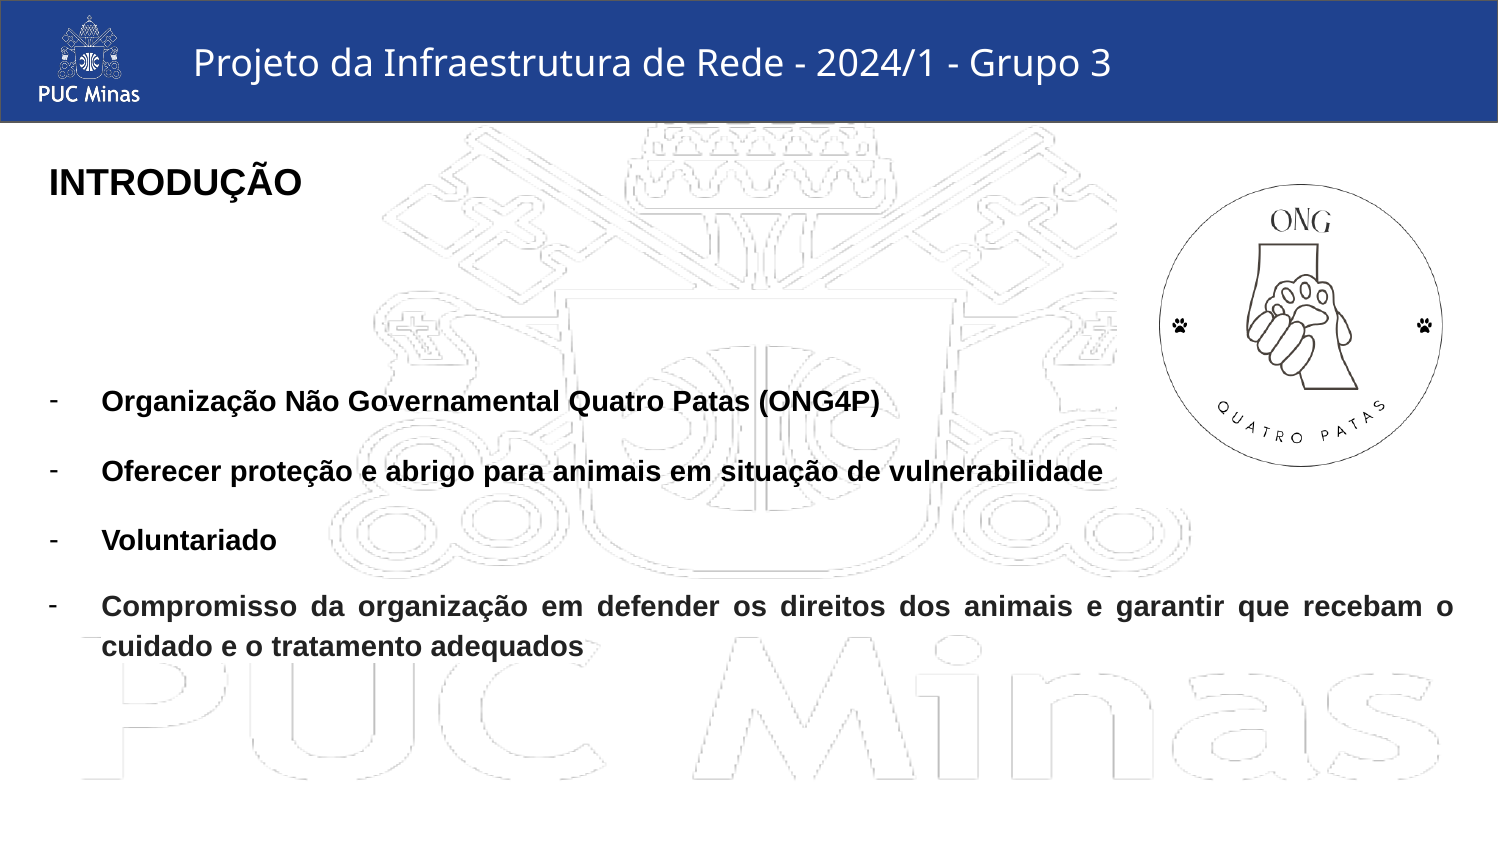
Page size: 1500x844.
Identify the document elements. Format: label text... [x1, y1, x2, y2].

text_box Organização Não Governamental Quatro Patas (ONG4P) Oferecer proteção e abrigo para animais em situação de vulnerabilidade Voluntariado Compromisso da organização em defender os direitos dos animais e garantir que recebam o cuidado e o tratamento adequados [11, 296, 1471, 718]
text_box [1260, 0, 1498, 122]
picture [33, 13, 144, 109]
text_box Projeto da Infraestrutura de Rede - 2024/1 - Grupo 3 [177, 0, 1260, 122]
picture [0, 123, 1500, 844]
text_box [0, 0, 177, 123]
text_box INTRODUÇÃO [33, 122, 1500, 238]
